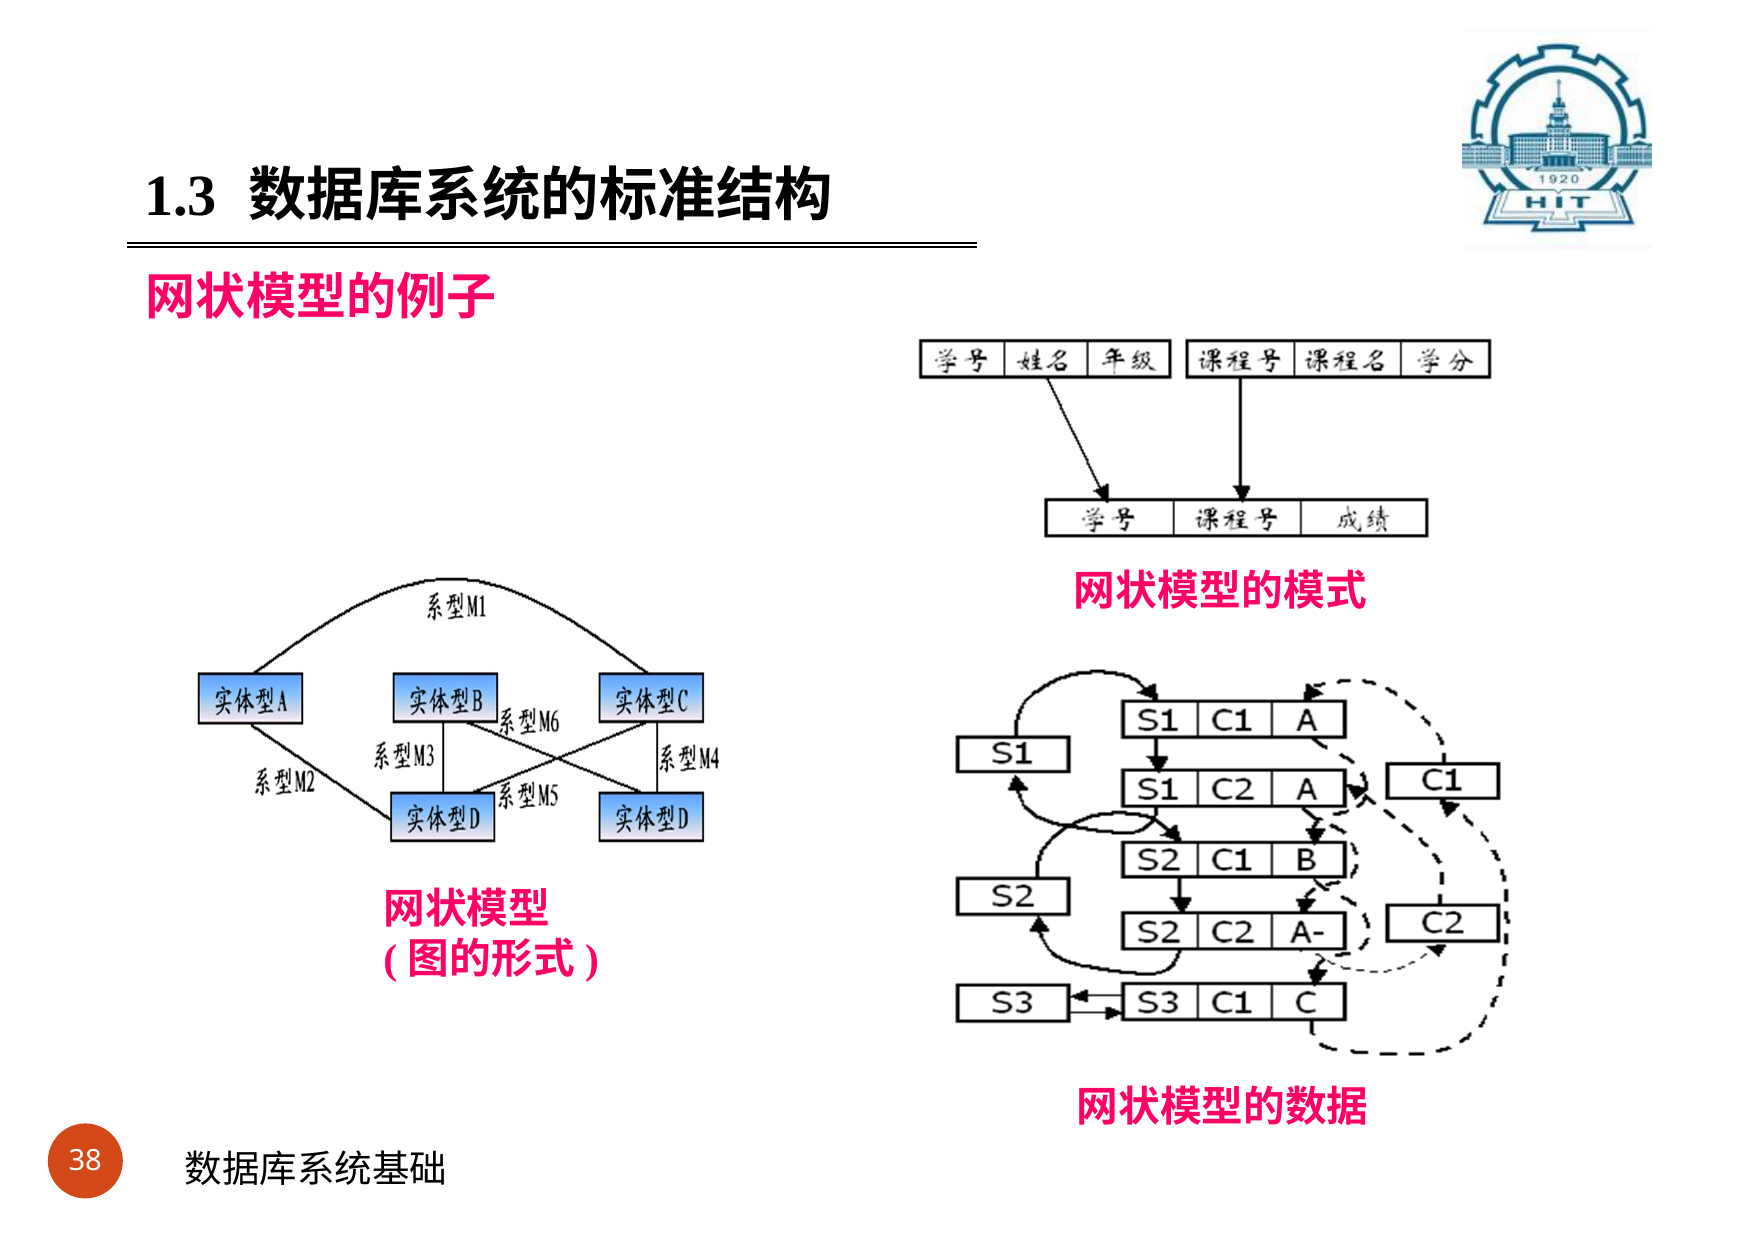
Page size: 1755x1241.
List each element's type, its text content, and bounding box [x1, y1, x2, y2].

picture [1462, 29, 1652, 249]
text_box [191, 569, 726, 858]
text_box [947, 662, 1520, 1069]
text_box [915, 332, 1495, 543]
text_box 1.3 数据库系统的标准结构 网状模型的例子 [142, 156, 835, 325]
text_box 网状模型 (图的形式) 网状模型的数据 [381, 881, 1370, 1130]
text_box 网状模型的模式 [1071, 564, 1370, 615]
